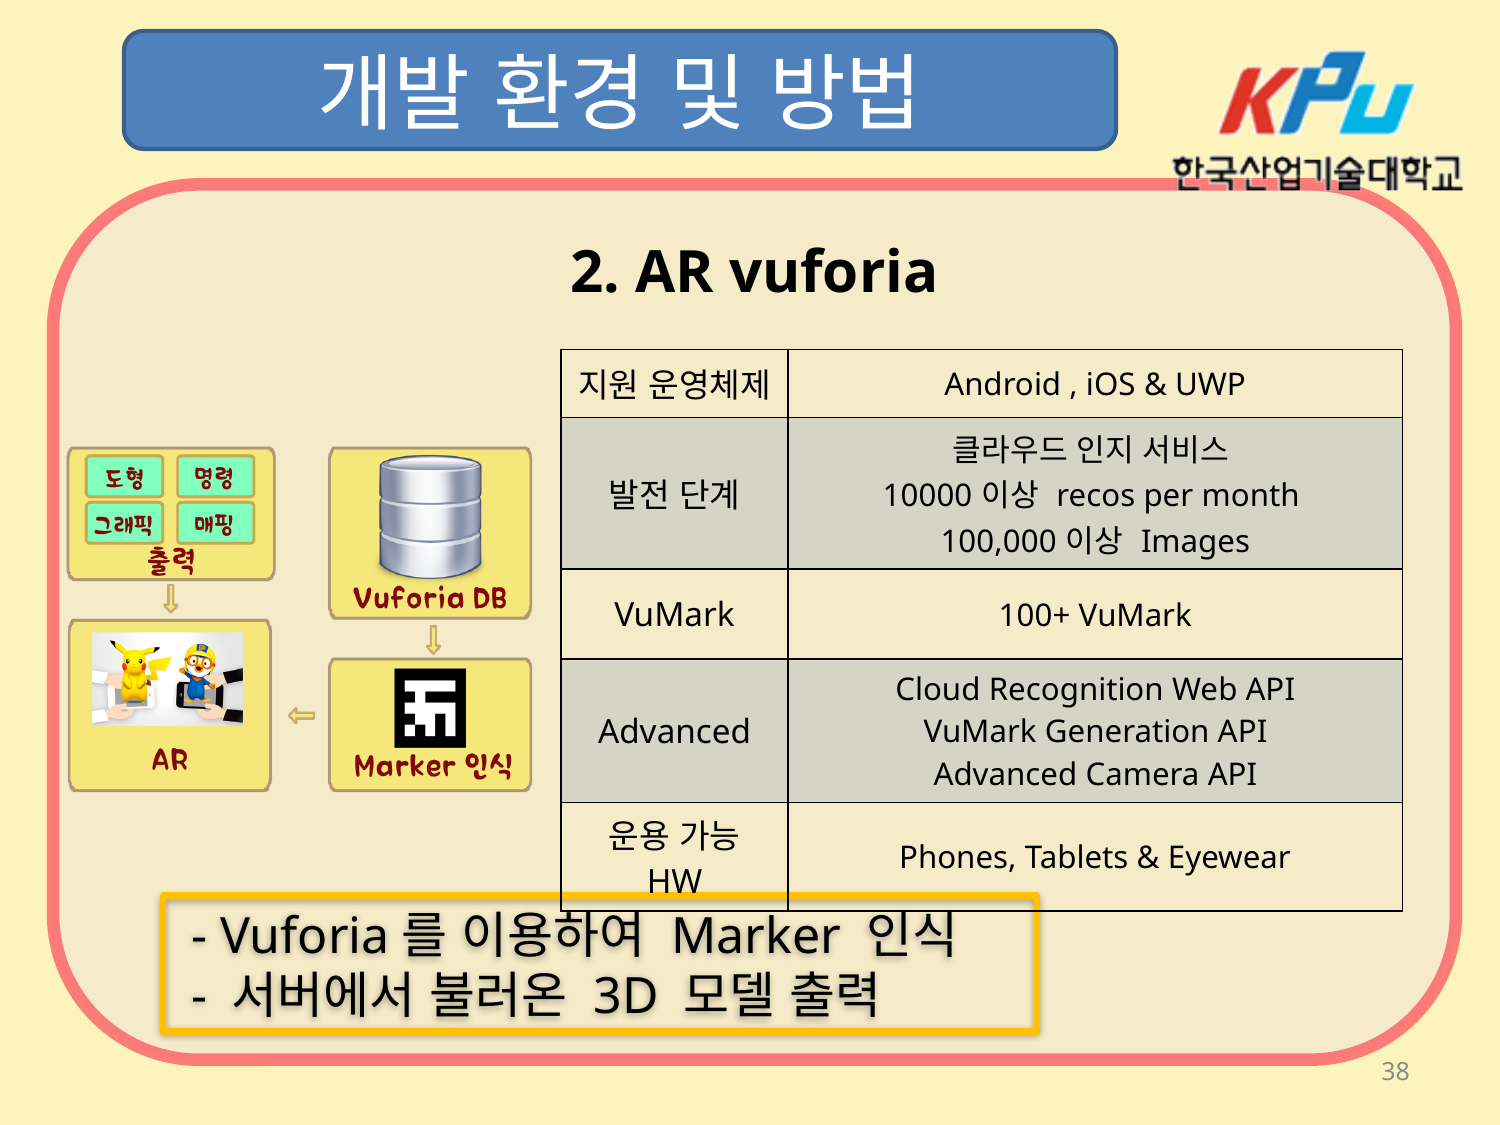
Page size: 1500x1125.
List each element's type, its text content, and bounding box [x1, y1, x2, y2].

table_header Android , iOS & UWP [789, 350, 1402, 417]
text_box - Vuforia를 이용하여 Marker 인식 - 서버에서 불러온 3D 모델 출력 [162, 895, 1038, 1032]
table_cell Advanced [562, 660, 787, 802]
text_box 개발 환경 및 방법 [121, 28, 1113, 152]
table_cell 발전 단계 [562, 418, 787, 568]
table_header 지원 운영체제 [562, 350, 787, 417]
table_cell 운용 가능 HW [562, 803, 787, 910]
table_cell 100+ VuMark [789, 570, 1402, 658]
table_cell VuMark [562, 570, 787, 658]
picture [52, 445, 553, 799]
picture [1115, 34, 1500, 194]
table_cell 클라우드 인지 서비스 10000이상 recos per month 100,000이상 Images [789, 418, 1402, 568]
table_cell Cloud Recognition Web API VuMark Generation API Advanced Camera API [789, 660, 1402, 802]
text_box 2. AR vuforia [50, 182, 1459, 1062]
slide_number 38 [1074, 1042, 1425, 1103]
table_cell Phones, Tablets & Eyewear [789, 803, 1402, 910]
